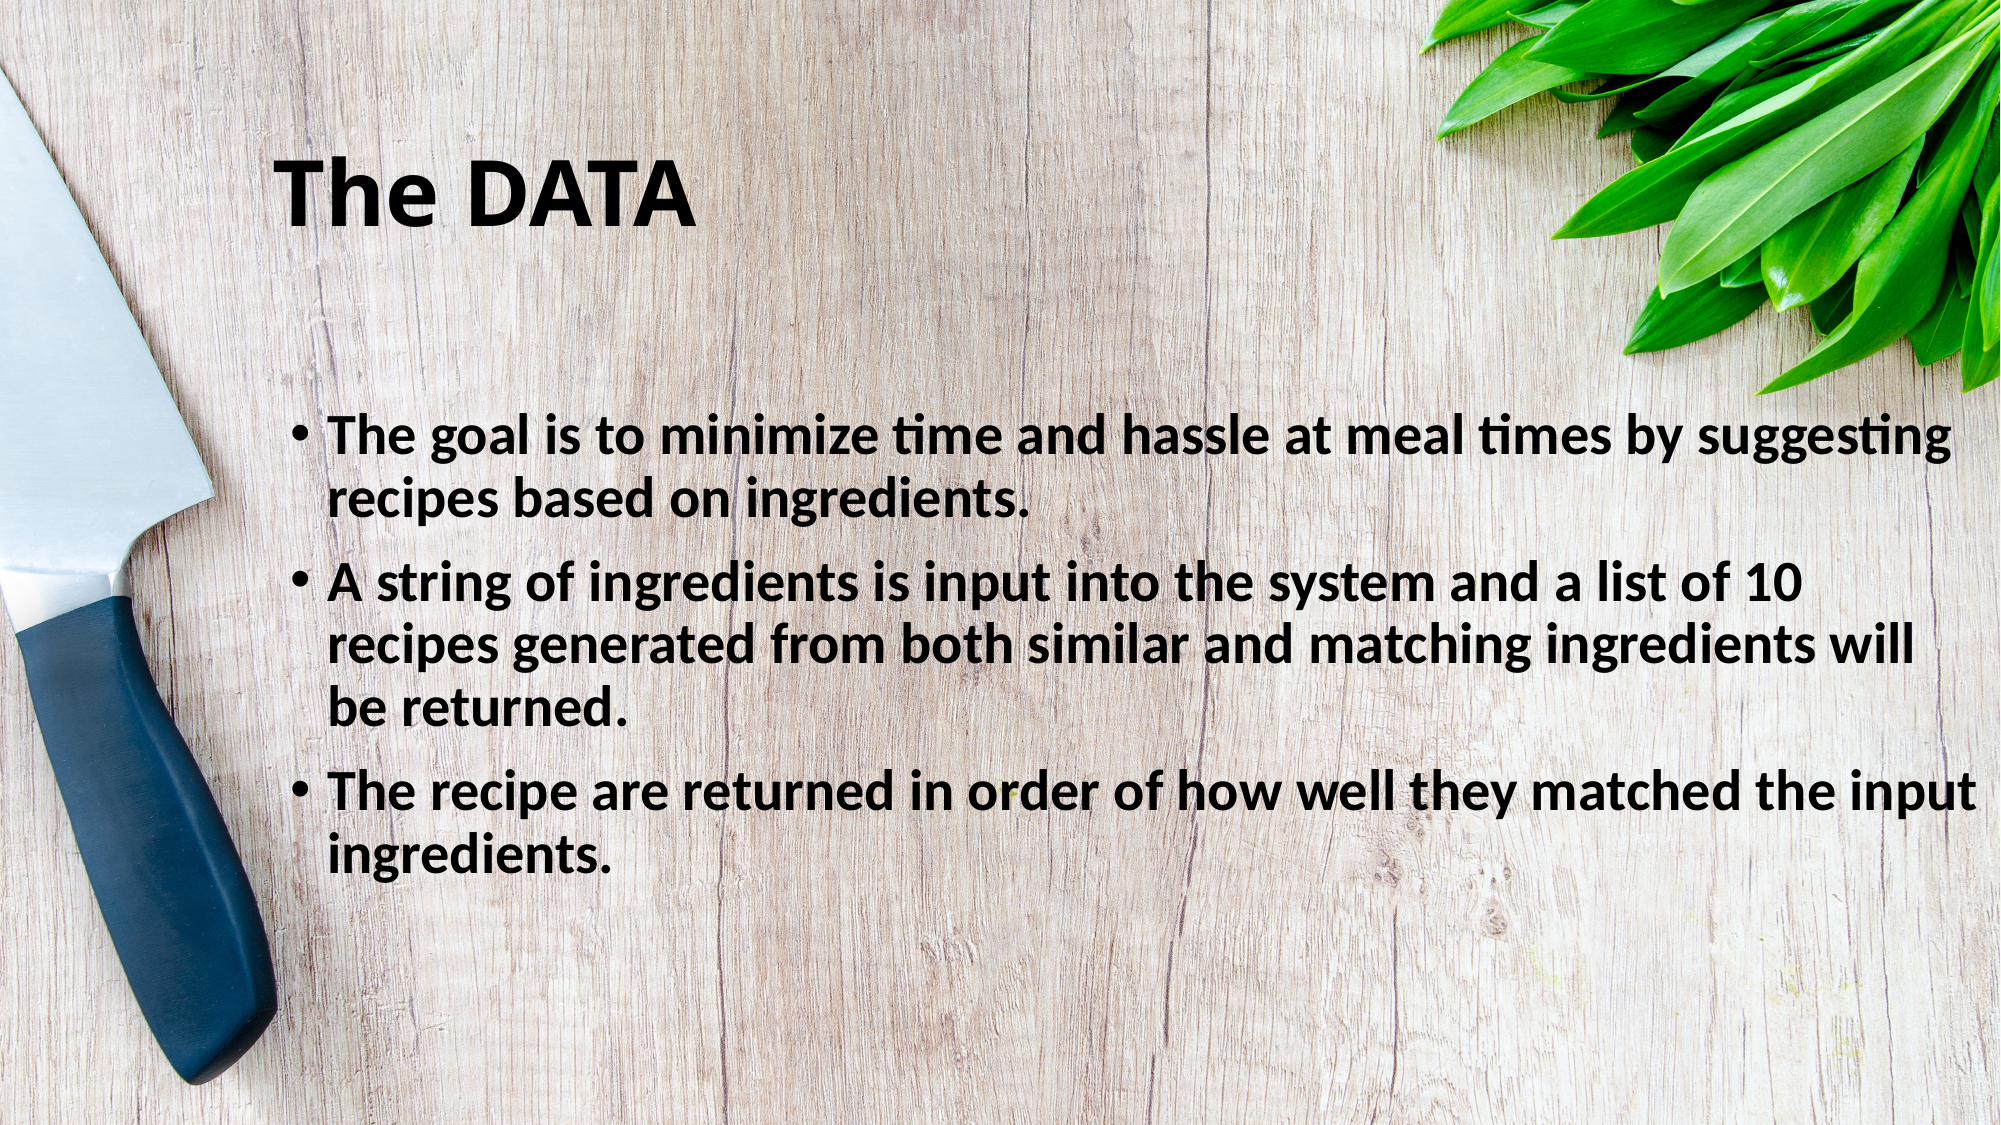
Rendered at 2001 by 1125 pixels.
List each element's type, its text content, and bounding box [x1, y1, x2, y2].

title The DATA [257, 88, 1983, 306]
picture [0, 0, 2001, 1125]
list The goal is to minimize time and hassle at meal times by suggesting recipes based on ingredients. A string of ingredients is input into the system and a list of 10 recipes generated from both similar and matching ingredients will be returned. The recipe are returned in order of how well they matched the input ingredients. [275, 305, 2000, 1020]
